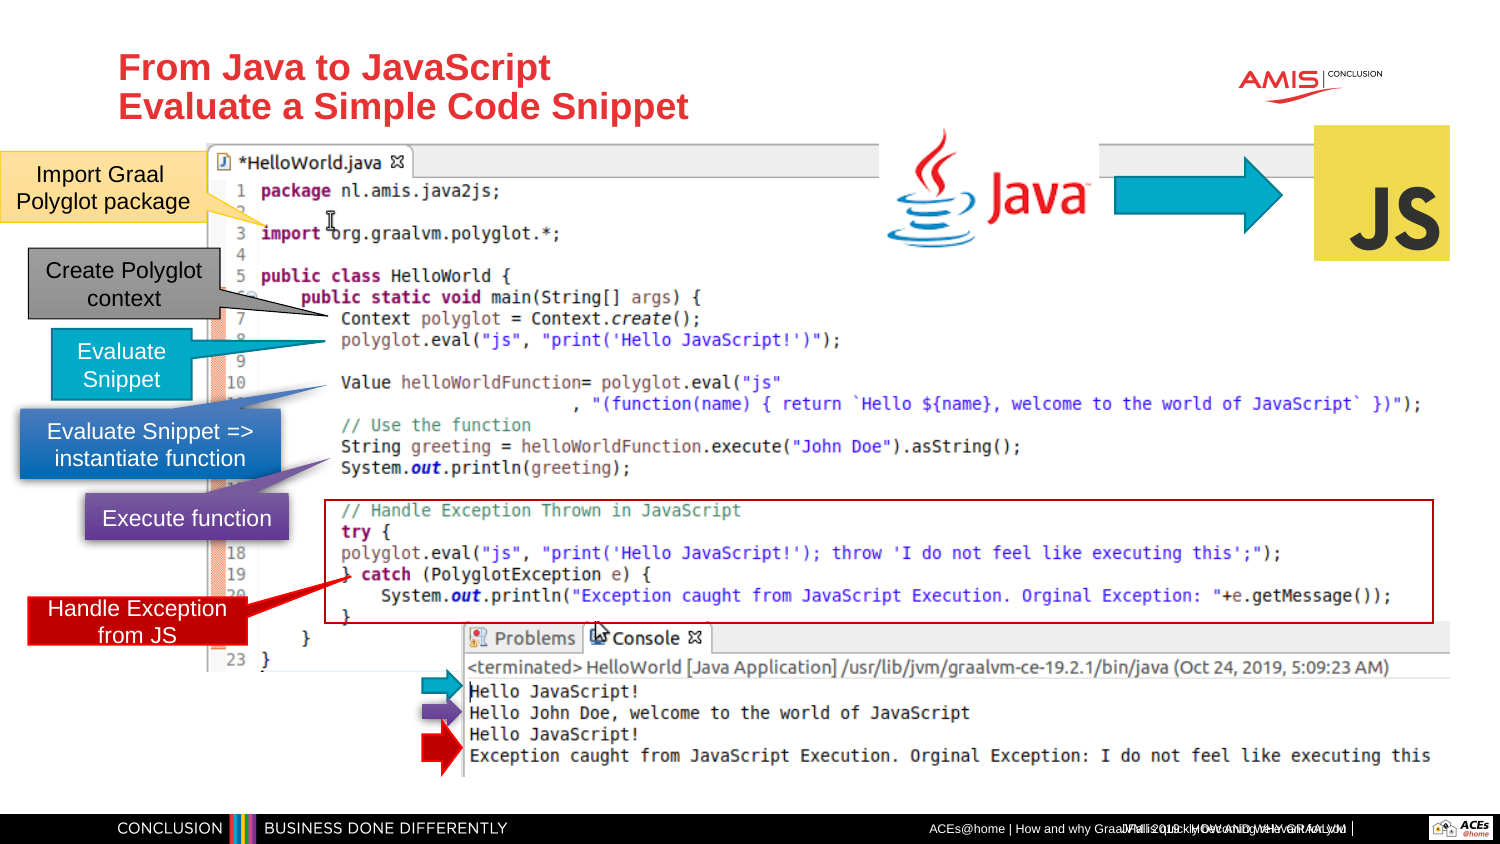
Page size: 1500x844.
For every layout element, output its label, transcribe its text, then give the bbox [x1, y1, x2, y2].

text_box [421, 718, 461, 778]
text_box [422, 697, 461, 726]
picture [0, 814, 236, 844]
text_box JFall 2019 - HOW AND WHY GRAALVM [814, 820, 1347, 839]
text_box Import Graal Polyglot package [0, 150, 206, 223]
picture [1205, 59, 1388, 106]
text_box Create Polyglot context [27, 247, 206, 320]
text_box Handle Exception from JS [27, 596, 206, 646]
text_box Evaluate Snippet => instantiate function [20, 403, 206, 480]
text_box Execute function [85, 492, 206, 541]
title From Java to JavaScript Evaluate a Simple Code Snippet [118, 47, 1205, 130]
text_box Evaluate Snippet [50, 327, 206, 401]
text_box [421, 672, 461, 696]
picture [206, 125, 1450, 777]
picture [239, 814, 1500, 844]
